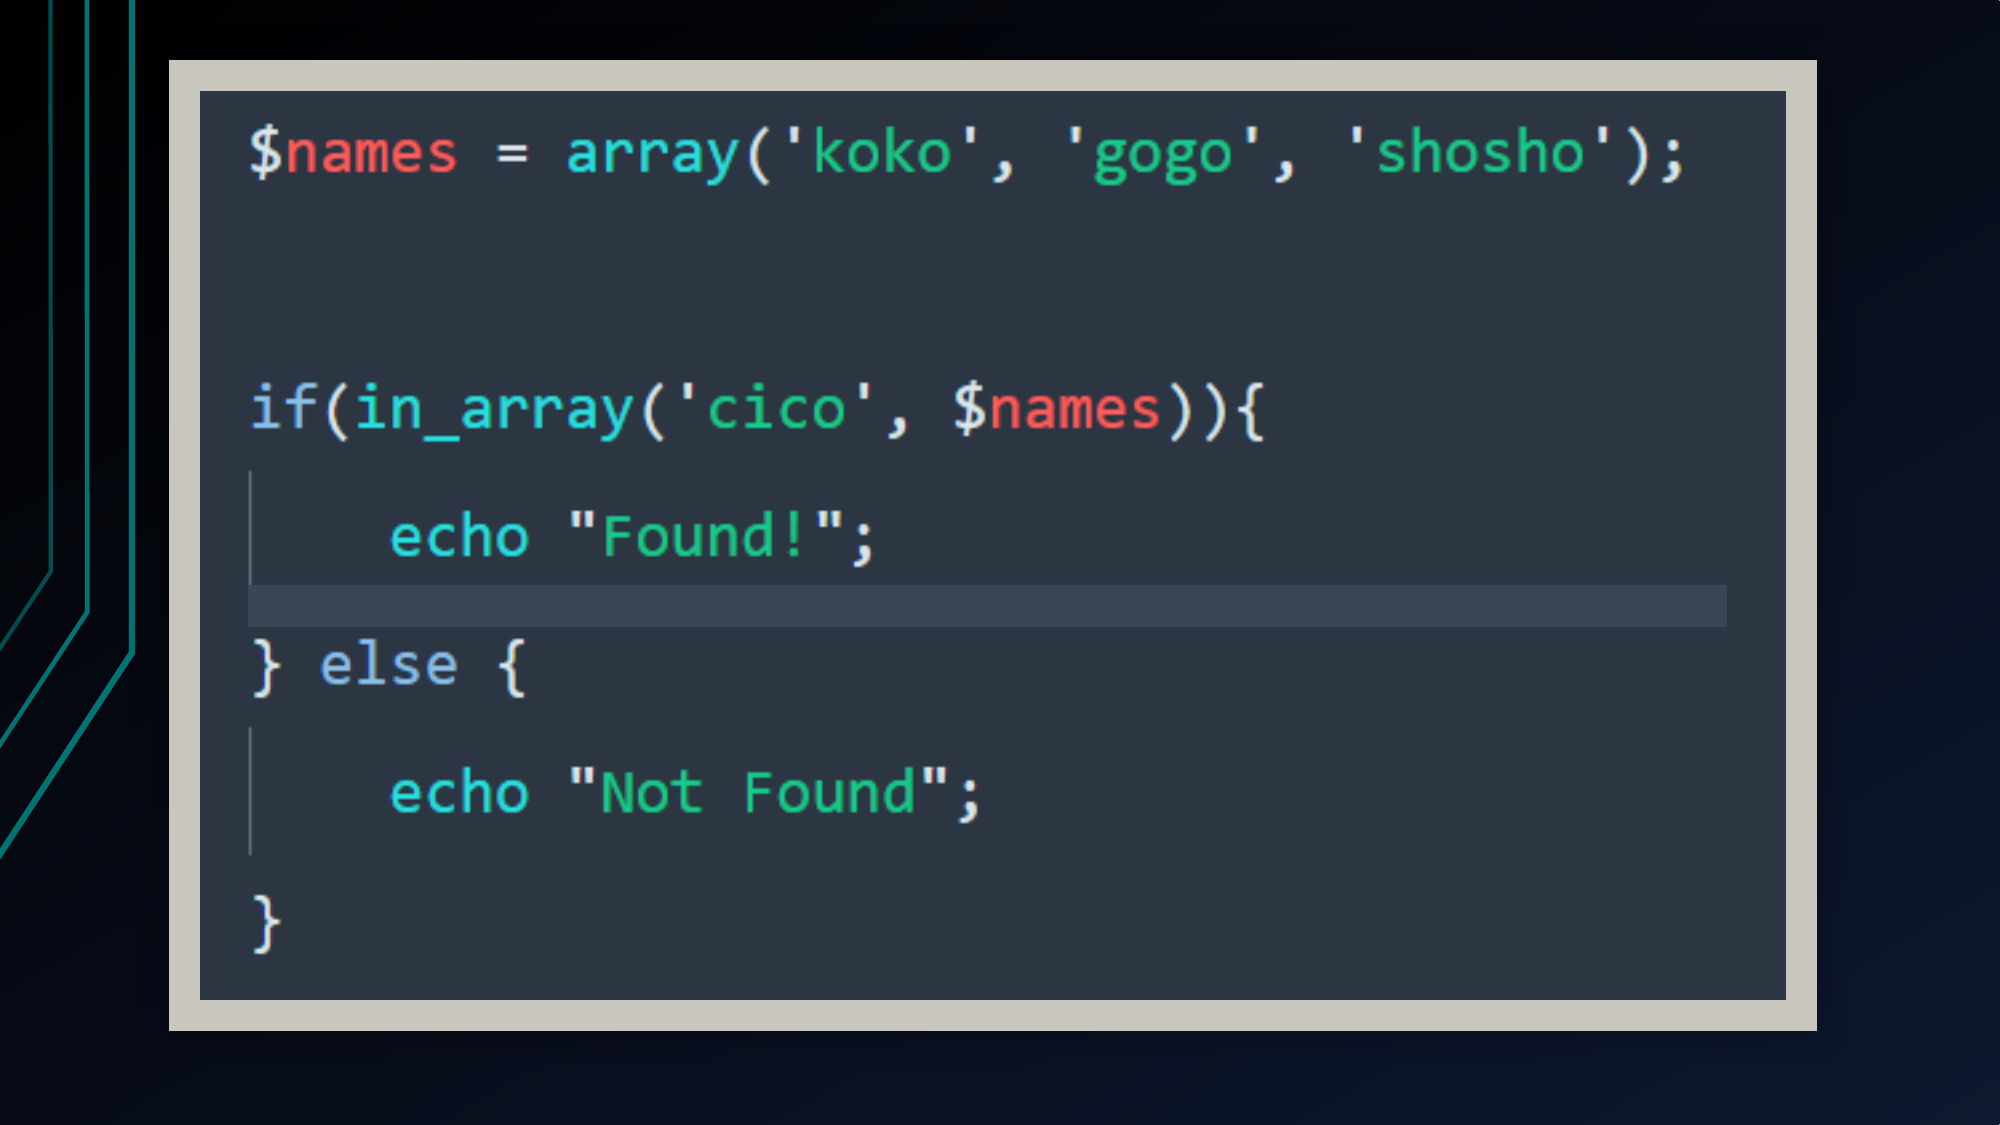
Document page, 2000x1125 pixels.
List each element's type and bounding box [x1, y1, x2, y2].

picture [199, 90, 1786, 1001]
